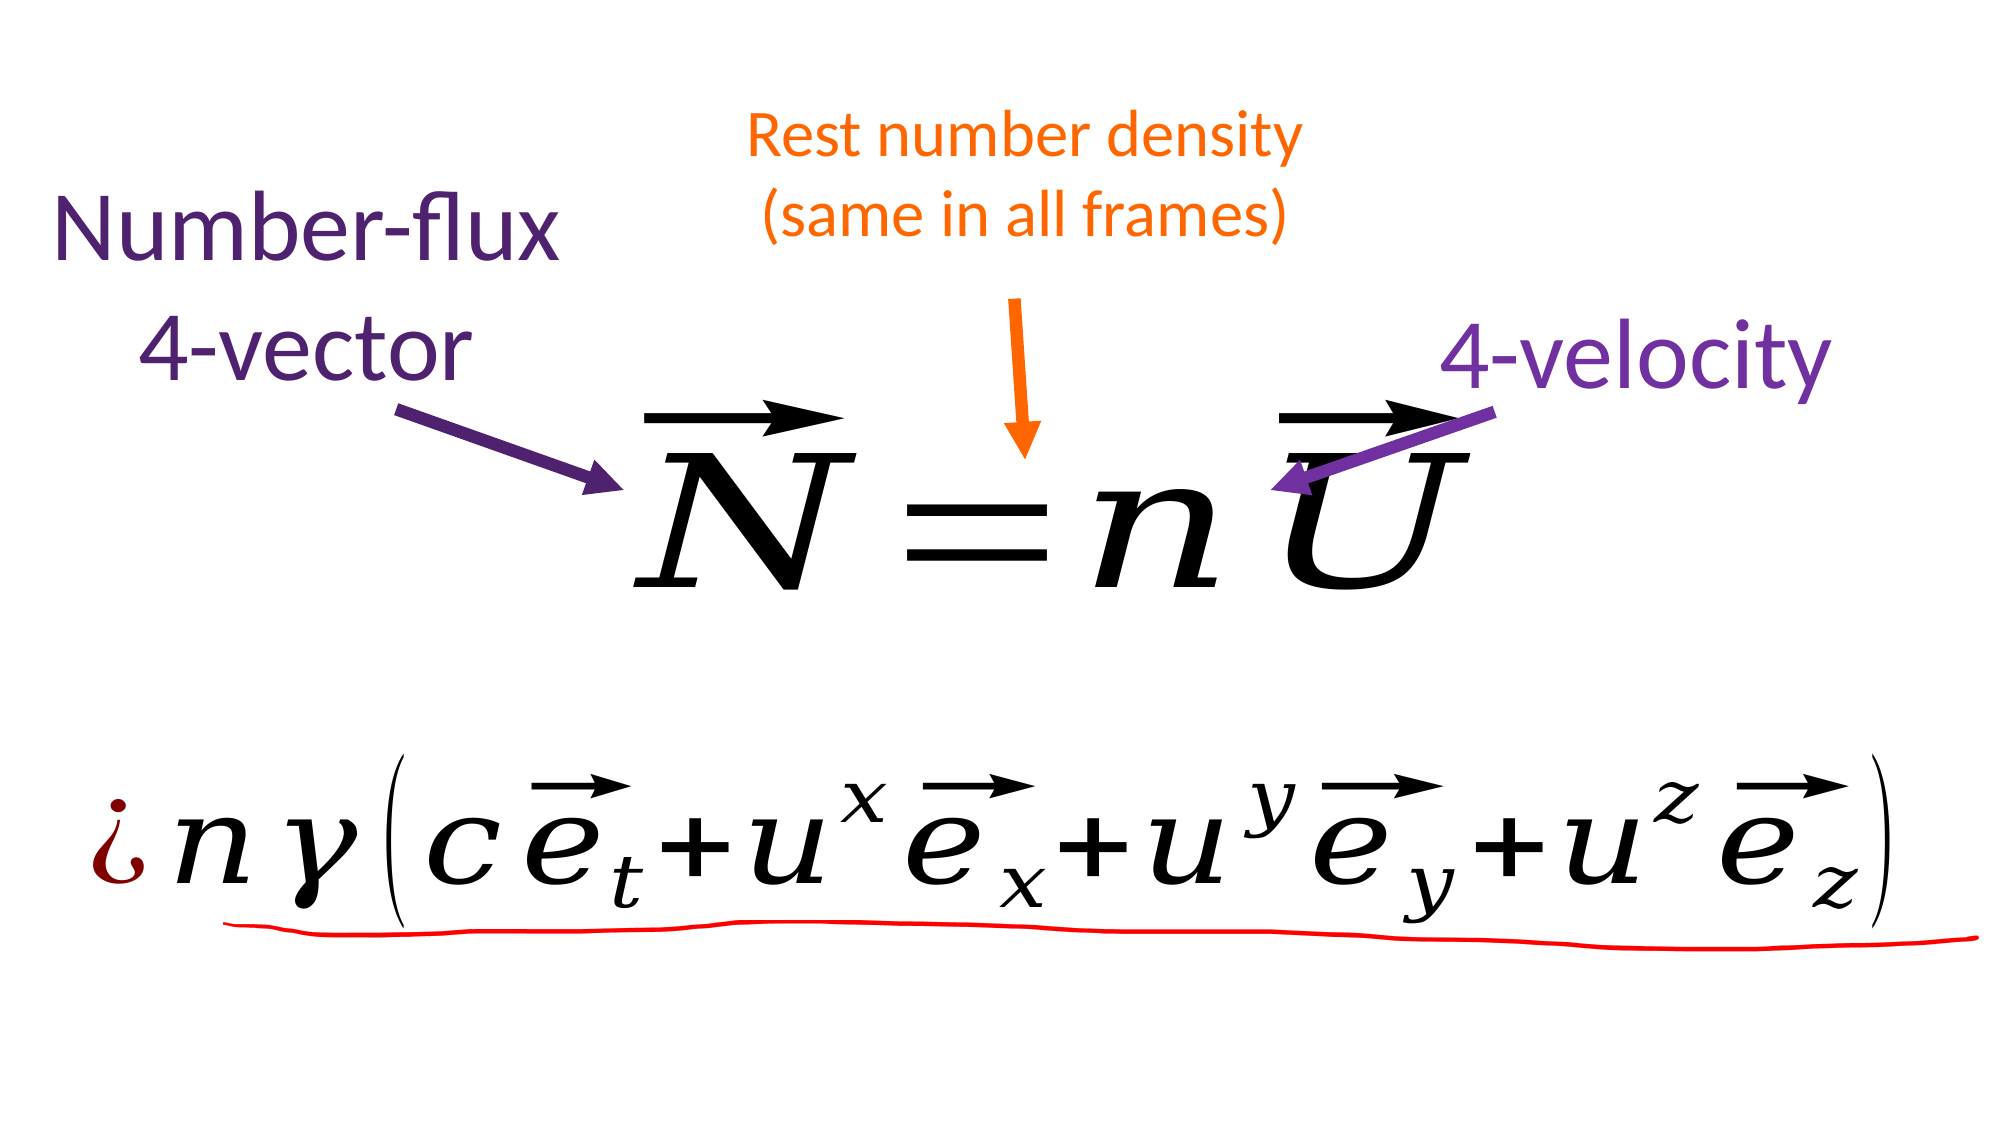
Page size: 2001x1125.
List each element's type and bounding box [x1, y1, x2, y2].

picture [223, 920, 1988, 959]
text_box [0, 152, 624, 490]
text_box [1270, 281, 1943, 490]
text_box [718, 82, 1332, 460]
